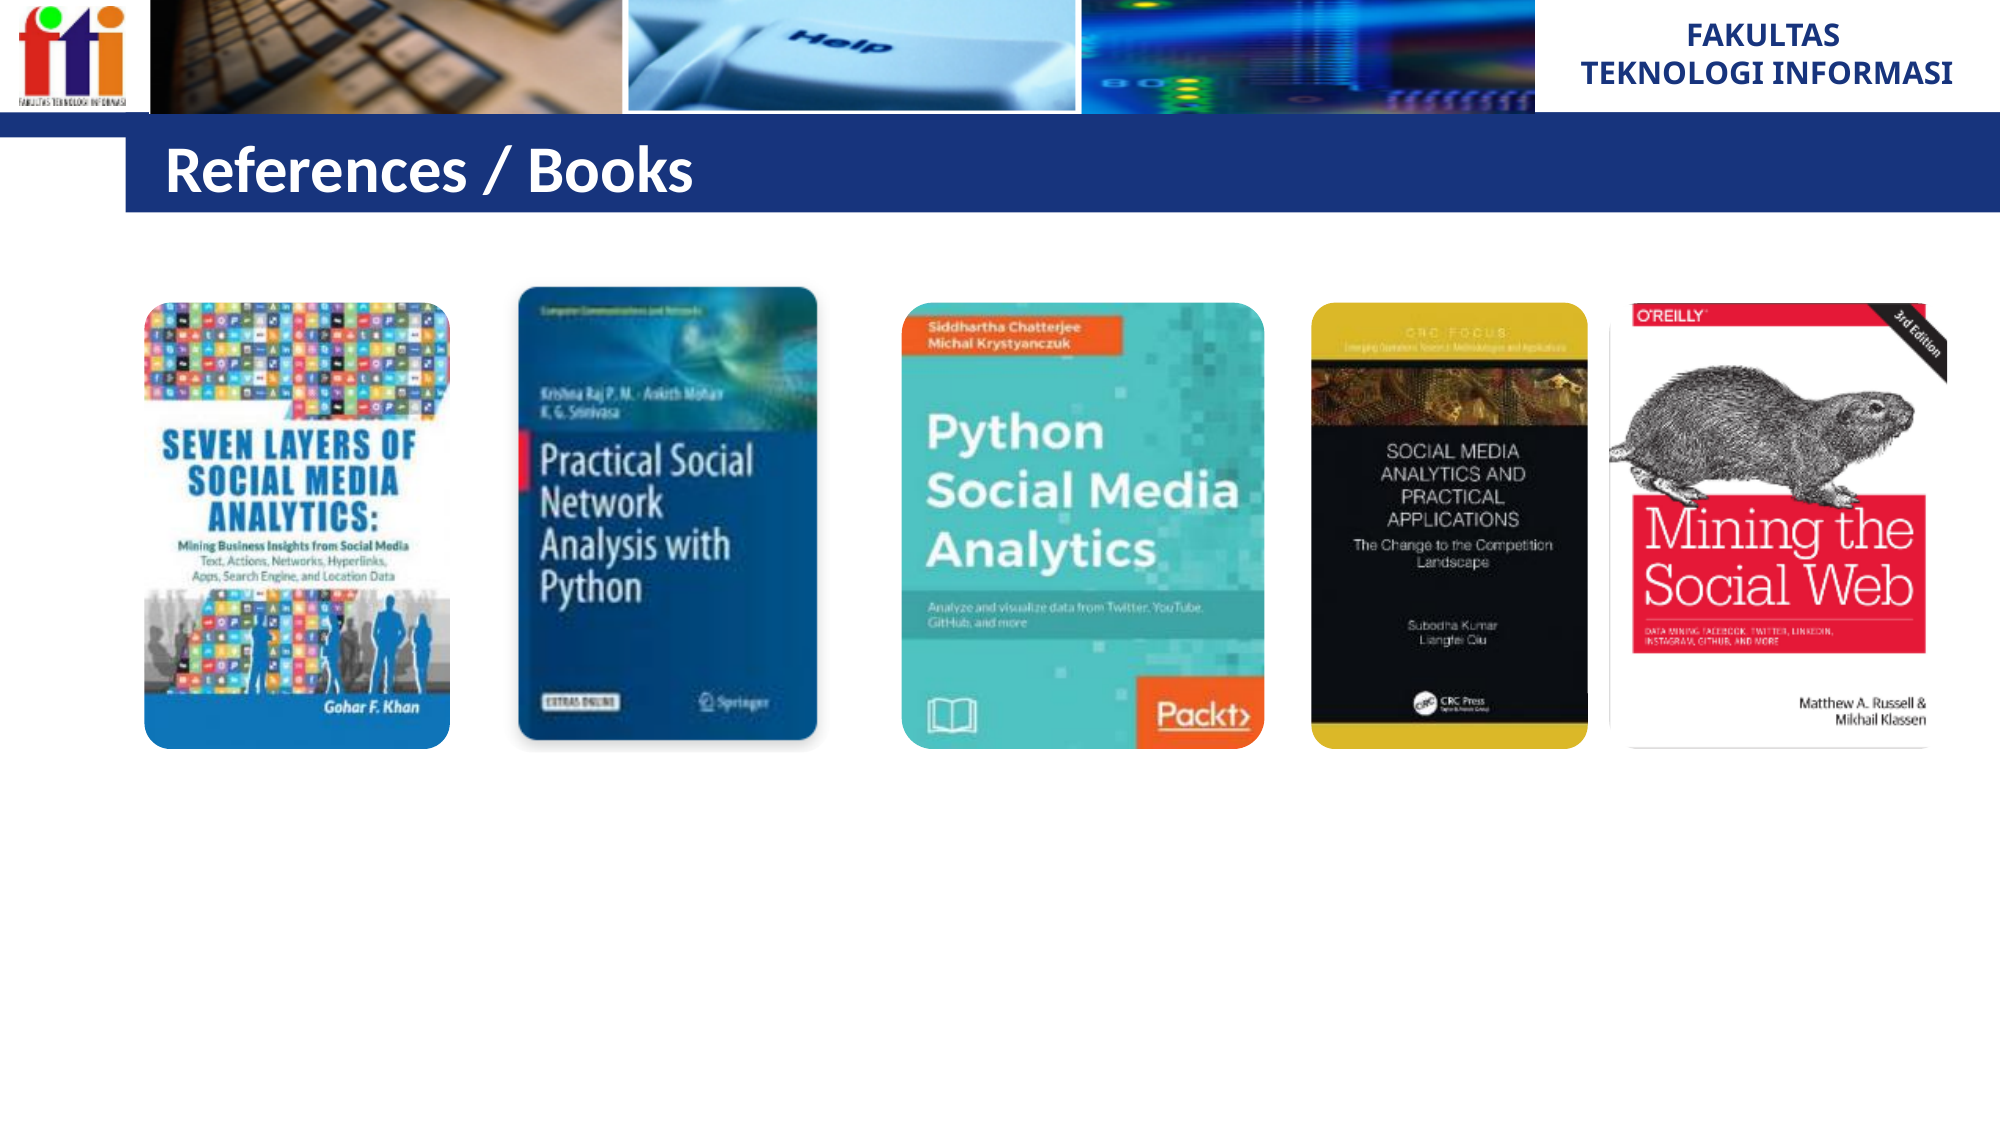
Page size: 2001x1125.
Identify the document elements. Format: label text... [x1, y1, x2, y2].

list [144, 302, 451, 750]
picture [149, 0, 1535, 114]
picture [1311, 302, 1588, 750]
picture [503, 273, 830, 753]
title References / Books [149, 119, 1934, 213]
picture [1608, 302, 1948, 750]
picture [901, 302, 1265, 750]
picture [19, 6, 126, 106]
